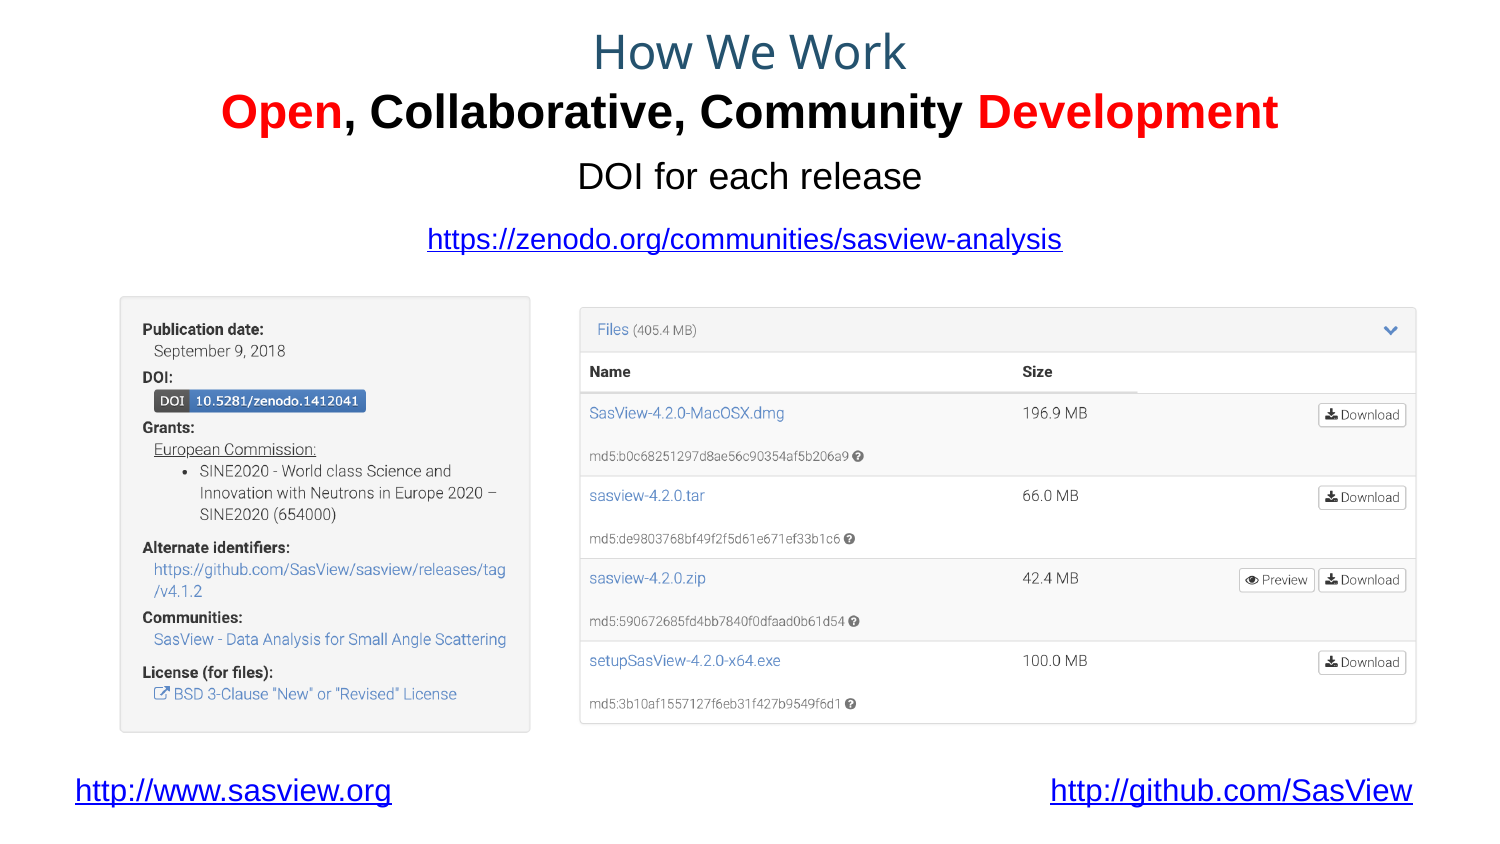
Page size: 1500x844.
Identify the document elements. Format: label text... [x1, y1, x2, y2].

title How We Work [210, 31, 1289, 80]
picture [559, 290, 1434, 737]
text_box Open, Collaborative, Community Development [161, 82, 1339, 137]
picture [107, 283, 544, 744]
text_box http://www.sasview.org [20, 768, 422, 809]
text_box DOI for each release [568, 151, 932, 198]
text_box http://github.com/SasView [994, 768, 1444, 809]
text_box https://zenodo.org/communities/sasview-analysis [412, 204, 1088, 284]
